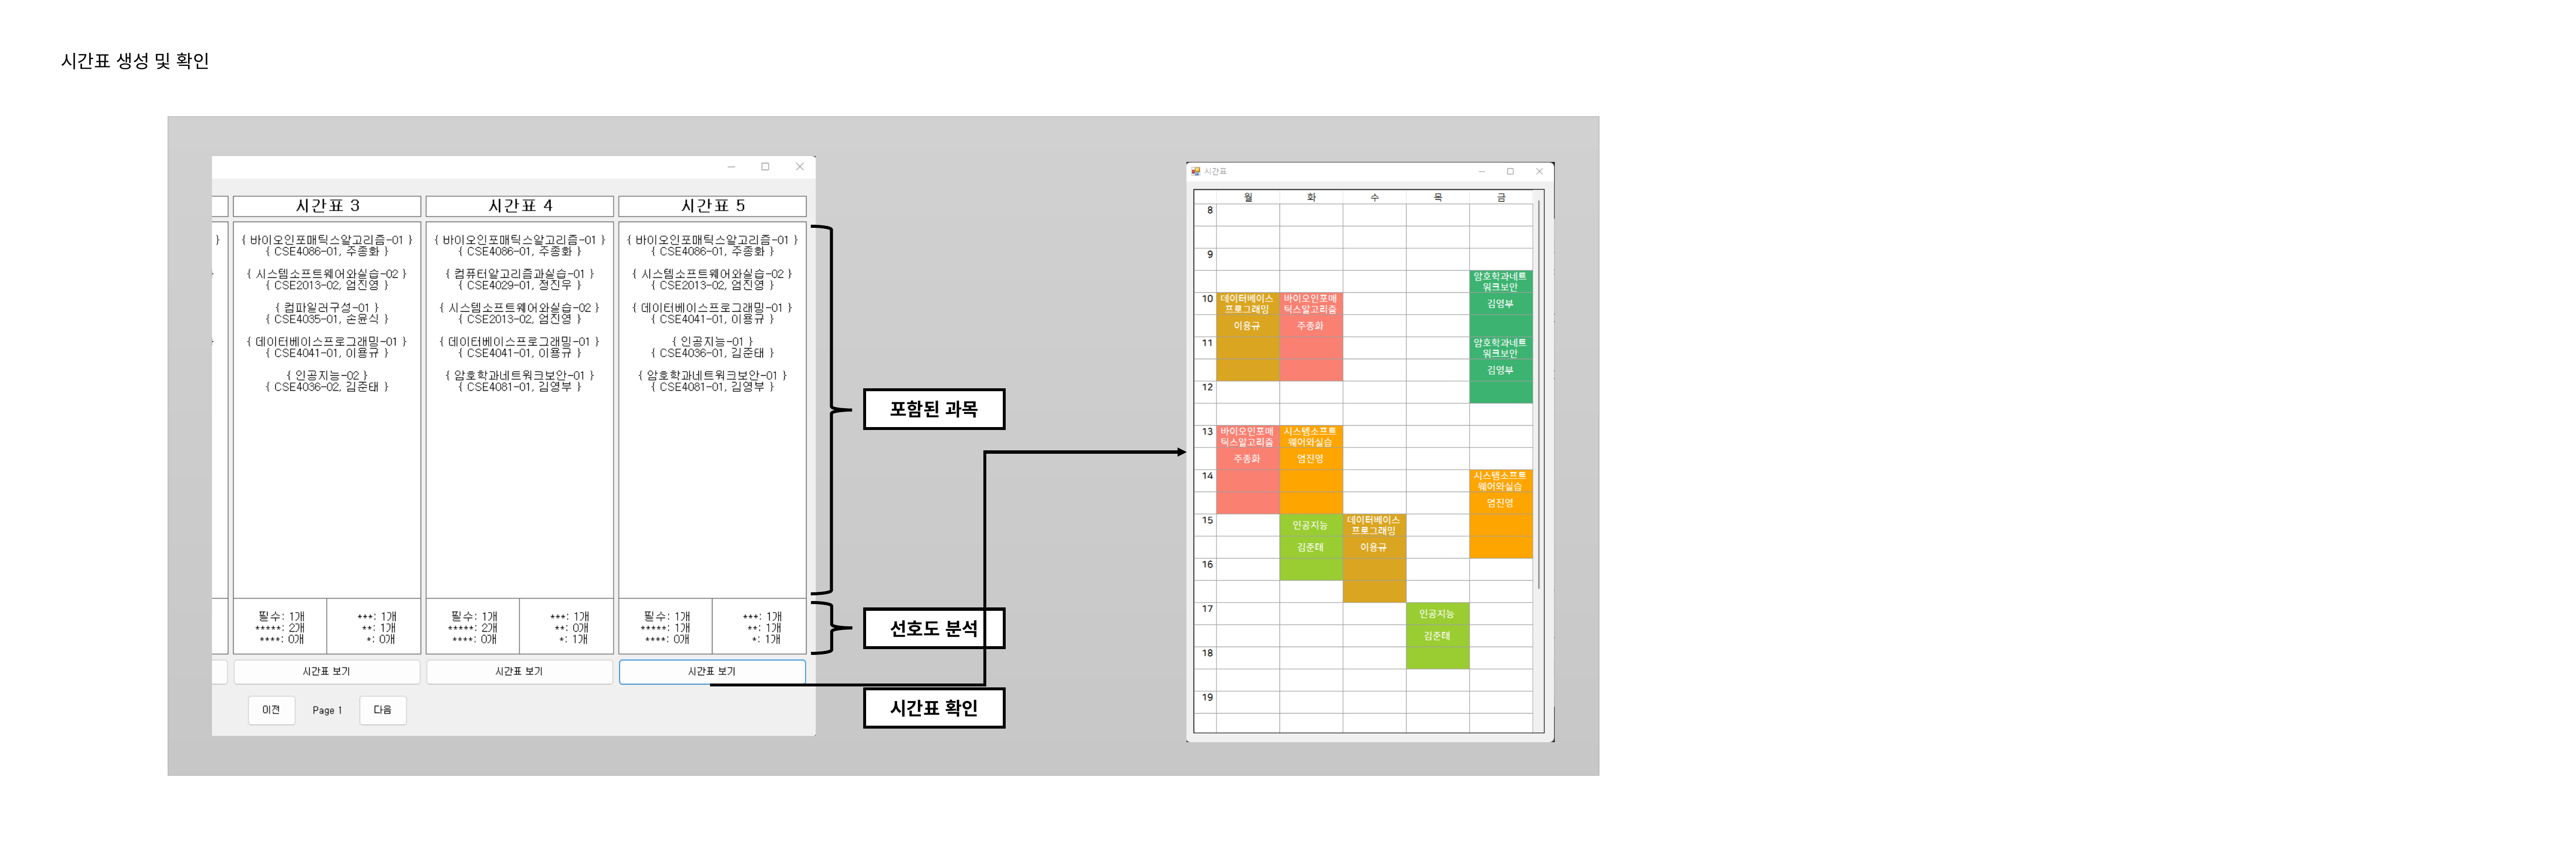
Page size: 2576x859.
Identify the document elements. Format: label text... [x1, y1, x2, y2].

text_box 시간표 생성 및 확인 [53, 46, 545, 76]
text_box [816, 226, 833, 594]
picture [212, 156, 816, 736]
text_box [833, 330, 1065, 806]
text_box [168, 116, 1599, 776]
text_box [816, 602, 833, 654]
picture [1186, 162, 1555, 742]
